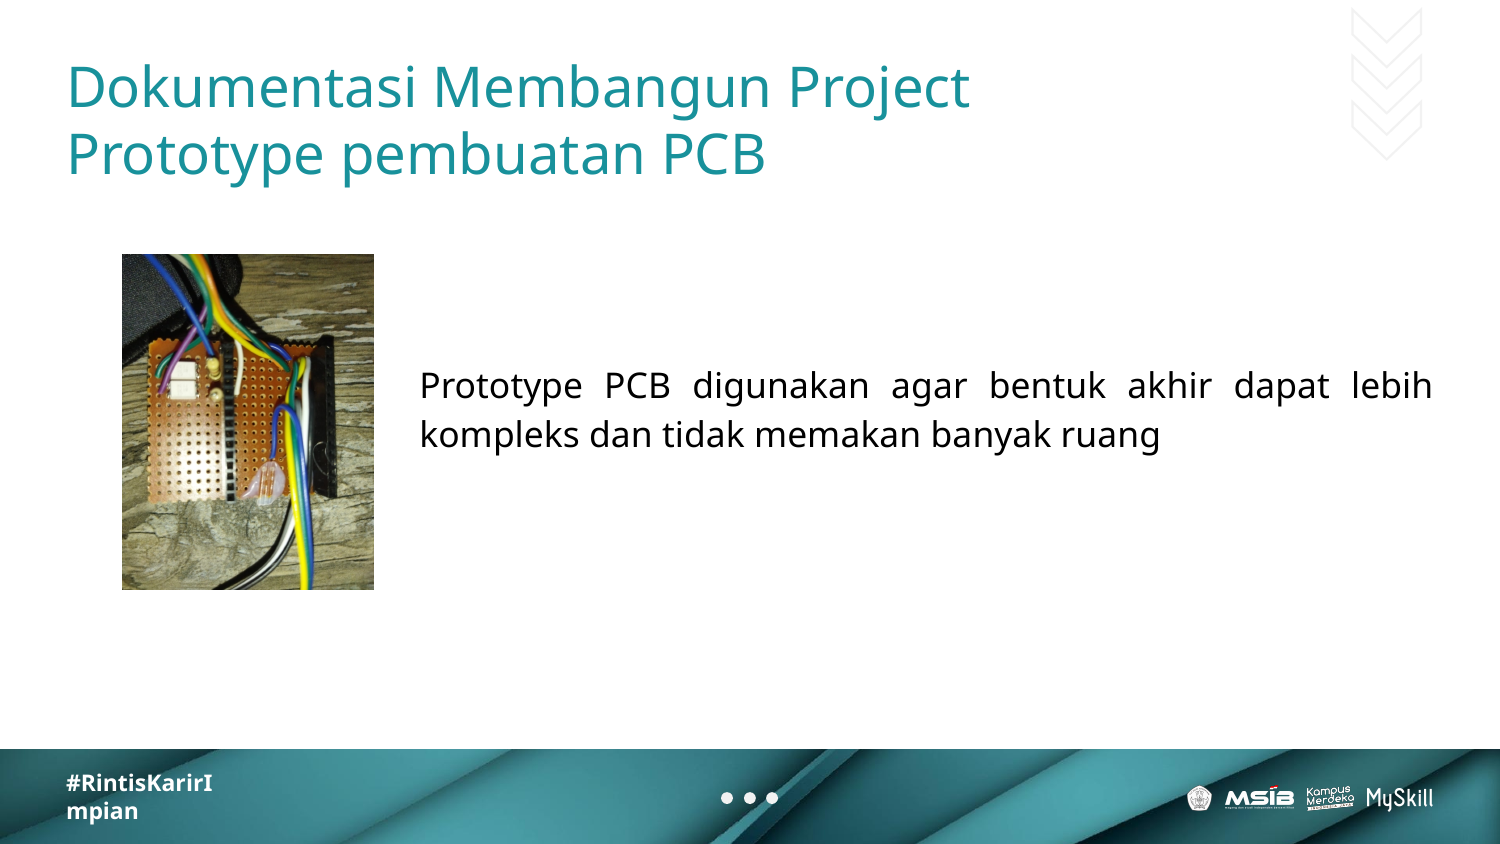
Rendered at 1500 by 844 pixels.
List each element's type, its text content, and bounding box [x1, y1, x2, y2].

picture [122, 253, 374, 590]
subtitle Prototype PCB digunakan agar bentuk akhir dapat lebih kompleks dan tidak memakan banyak ruang [404, 348, 1449, 543]
picture [0, 749, 1500, 844]
title Dokumentasi Membangun Project Prototype pembuatan PCB [51, 22, 1449, 215]
